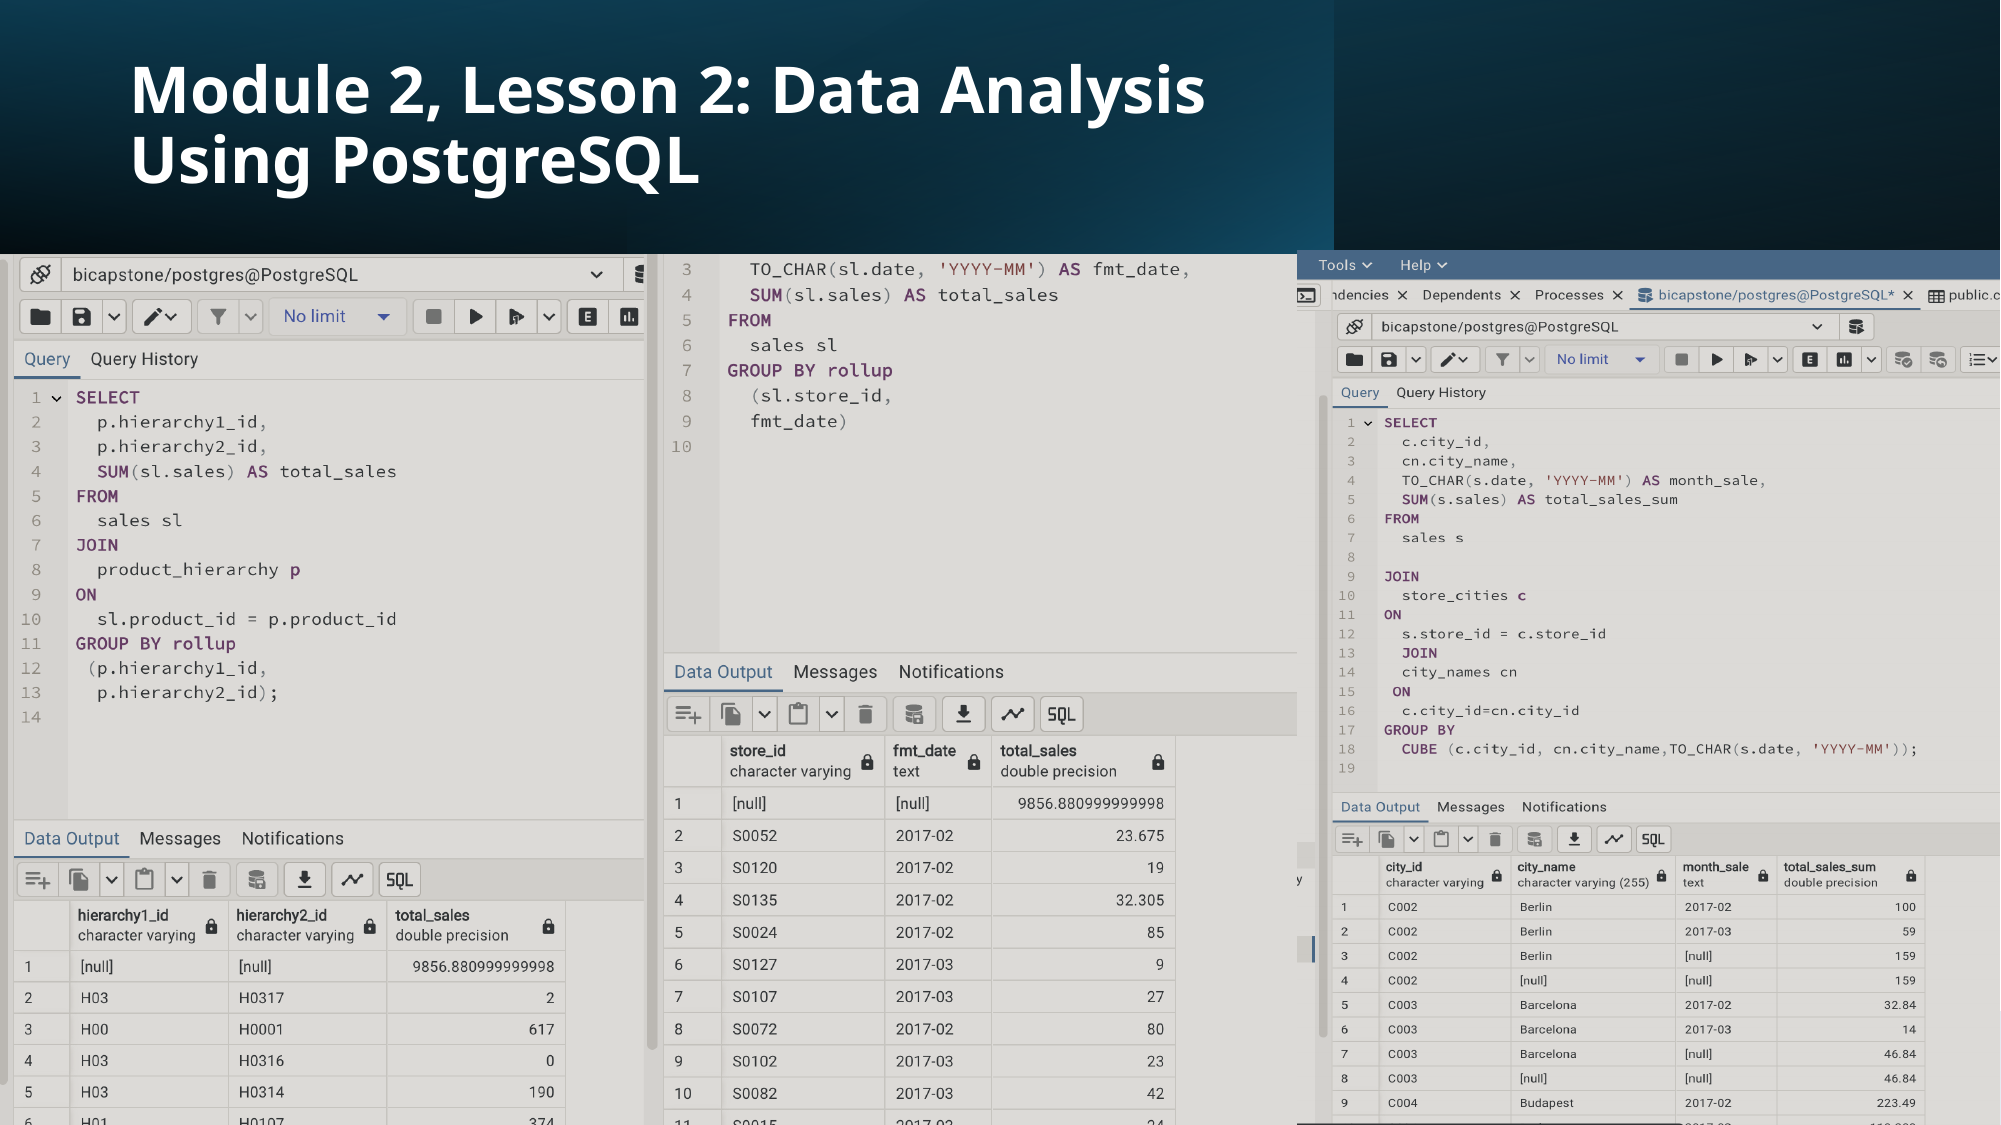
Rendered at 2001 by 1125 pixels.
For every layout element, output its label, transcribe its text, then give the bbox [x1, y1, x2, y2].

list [643, 254, 1296, 1125]
picture [1296, 250, 2000, 1125]
text_box [0, 0, 626, 254]
text_box [1335, 0, 2000, 250]
title Module 2, Lesson 2: Data Analysis Using PostgreSQL [114, 47, 1292, 208]
picture [0, 254, 643, 1125]
text_box [626, 0, 1335, 254]
